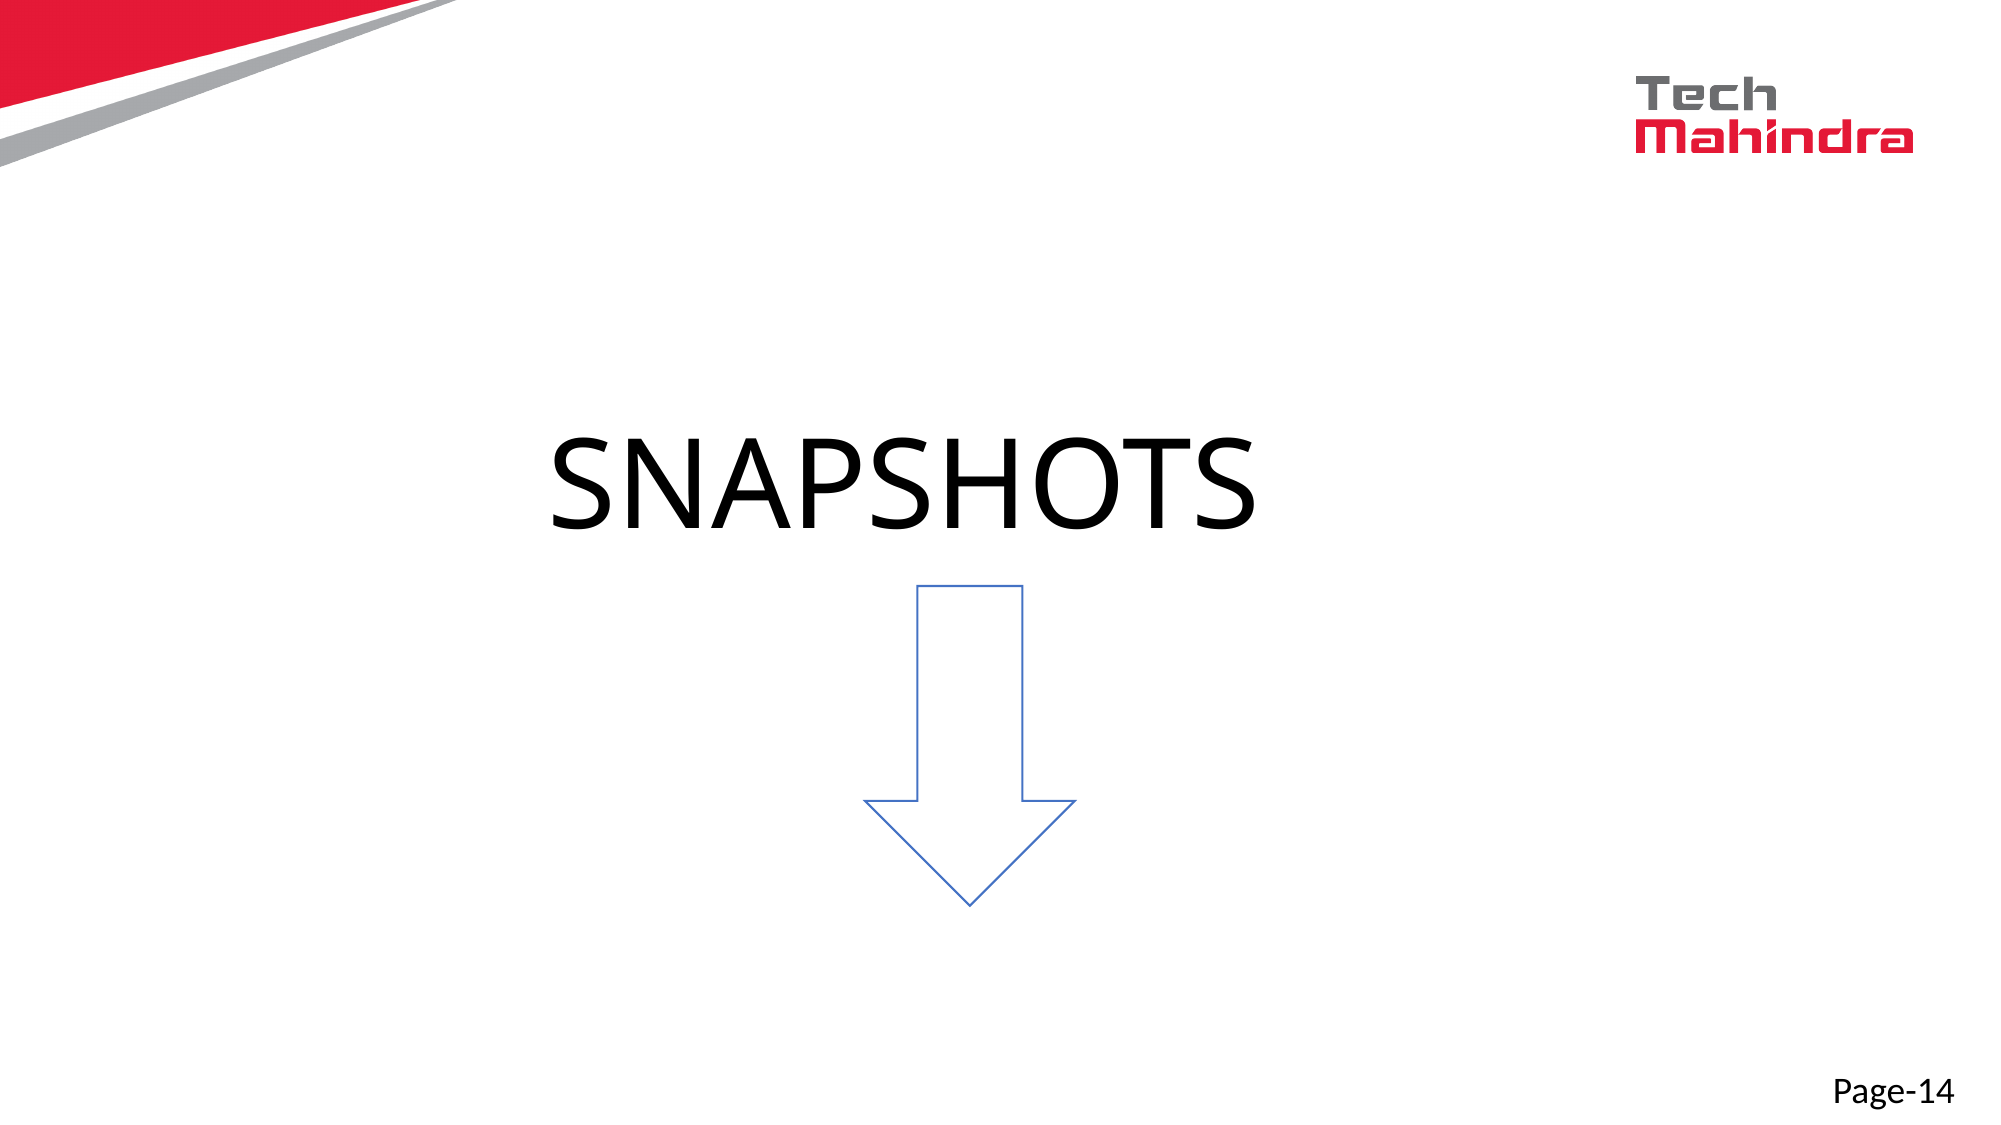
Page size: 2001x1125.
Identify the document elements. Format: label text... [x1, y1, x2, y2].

text_box [862, 584, 1078, 908]
picture [0, 0, 459, 167]
text_box SNAPSHOTS [533, 395, 1569, 561]
text_box Page-14 [1818, 1058, 2000, 1118]
picture [1636, 76, 1913, 153]
